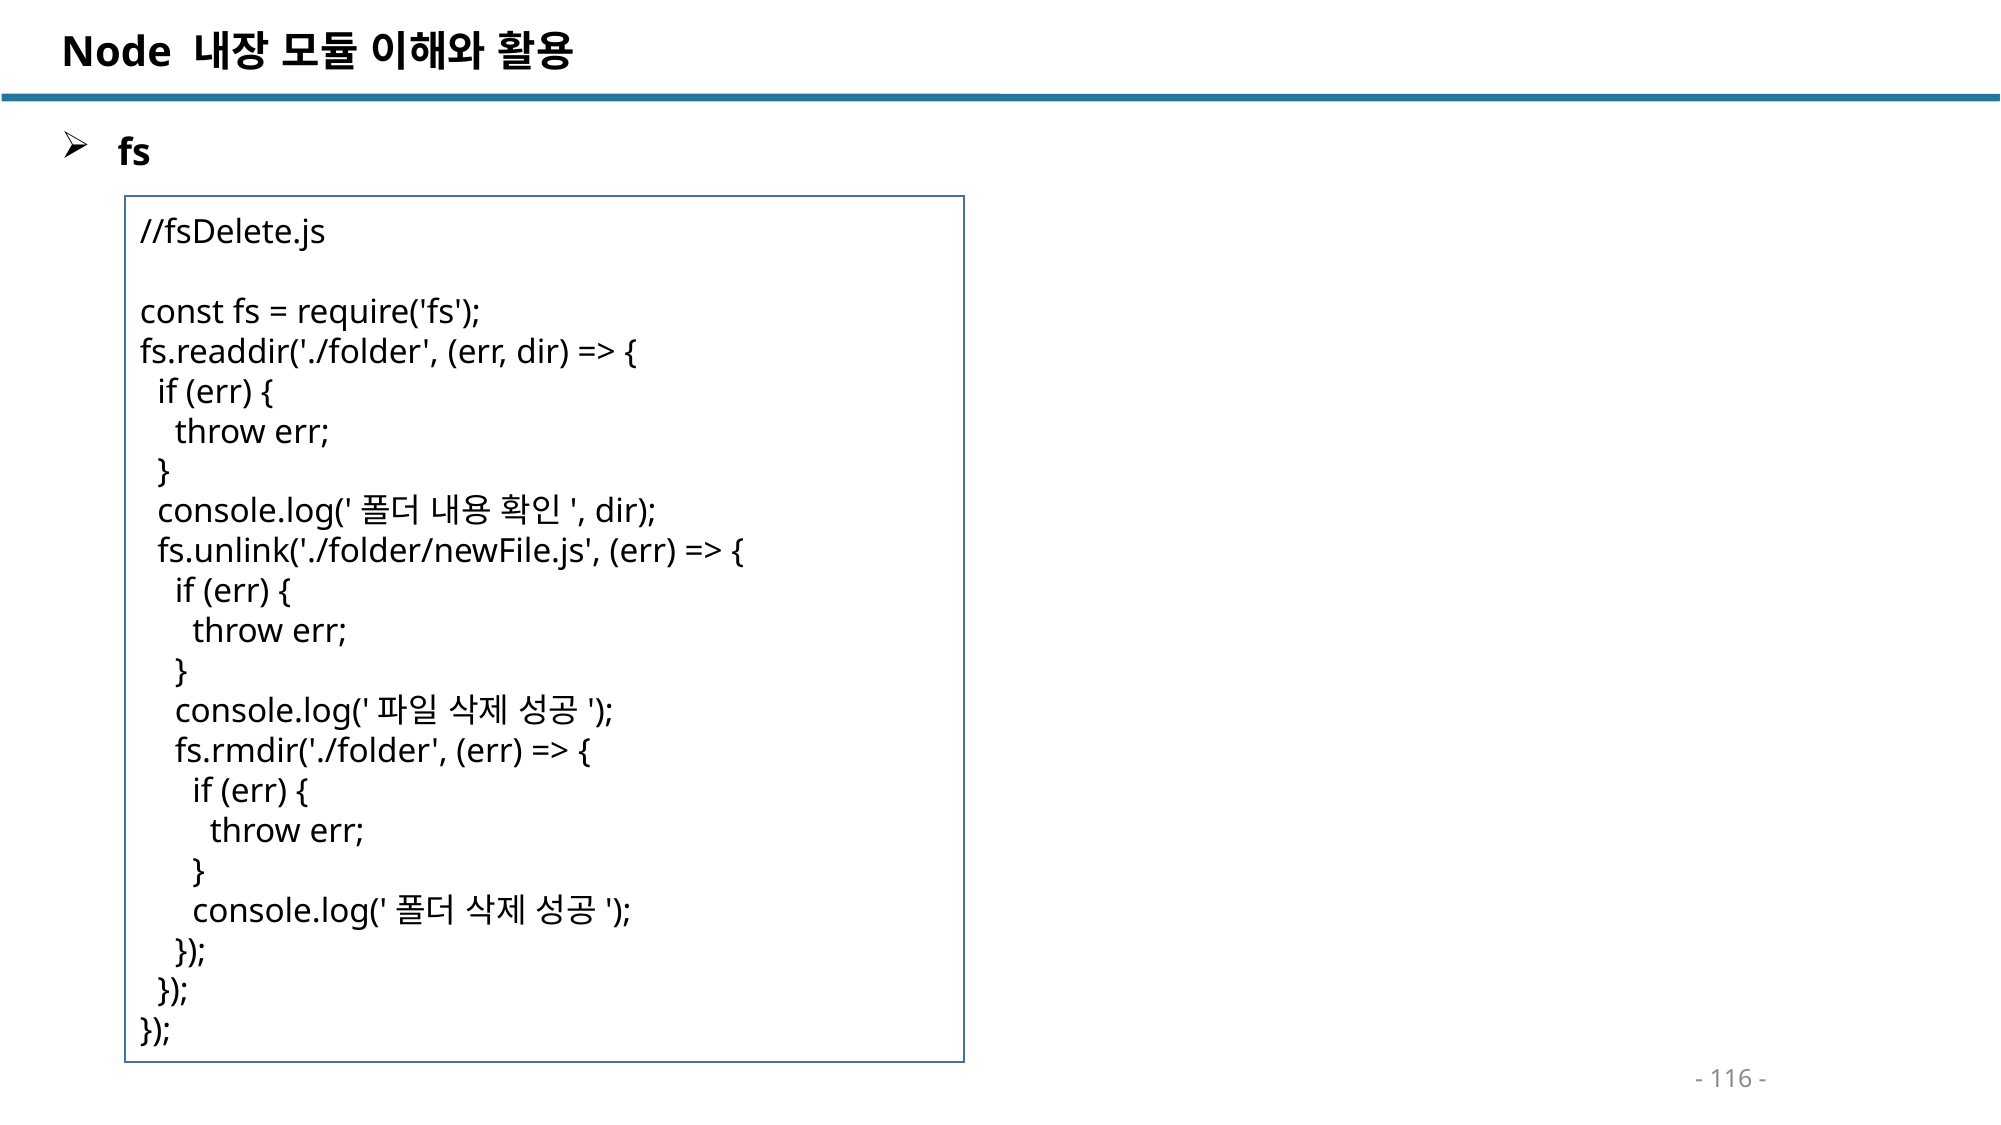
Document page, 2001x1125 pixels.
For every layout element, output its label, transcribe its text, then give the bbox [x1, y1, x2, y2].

text_box //fsDelete.js const fs = require('fs'); fs.readdir('./folder', (err, dir) => { if (err) { throw err; } console.log('폴더 내용 확인', dir); fs.unlink('./folder/newFile.js', (err) => { if (err) { throw err; } console.log('파일 삭제 성공'); fs.rmdir('./folder', (err) => { if (err) { throw err; } console.log('폴더 삭제 성공'); }); }); }); [124, 195, 965, 1063]
text_box fs [46, 120, 1133, 225]
text_box Node 내장 모듈 이해와 활용 [46, 23, 1232, 95]
slide_number - 116 - [1500, 1061, 1968, 1097]
